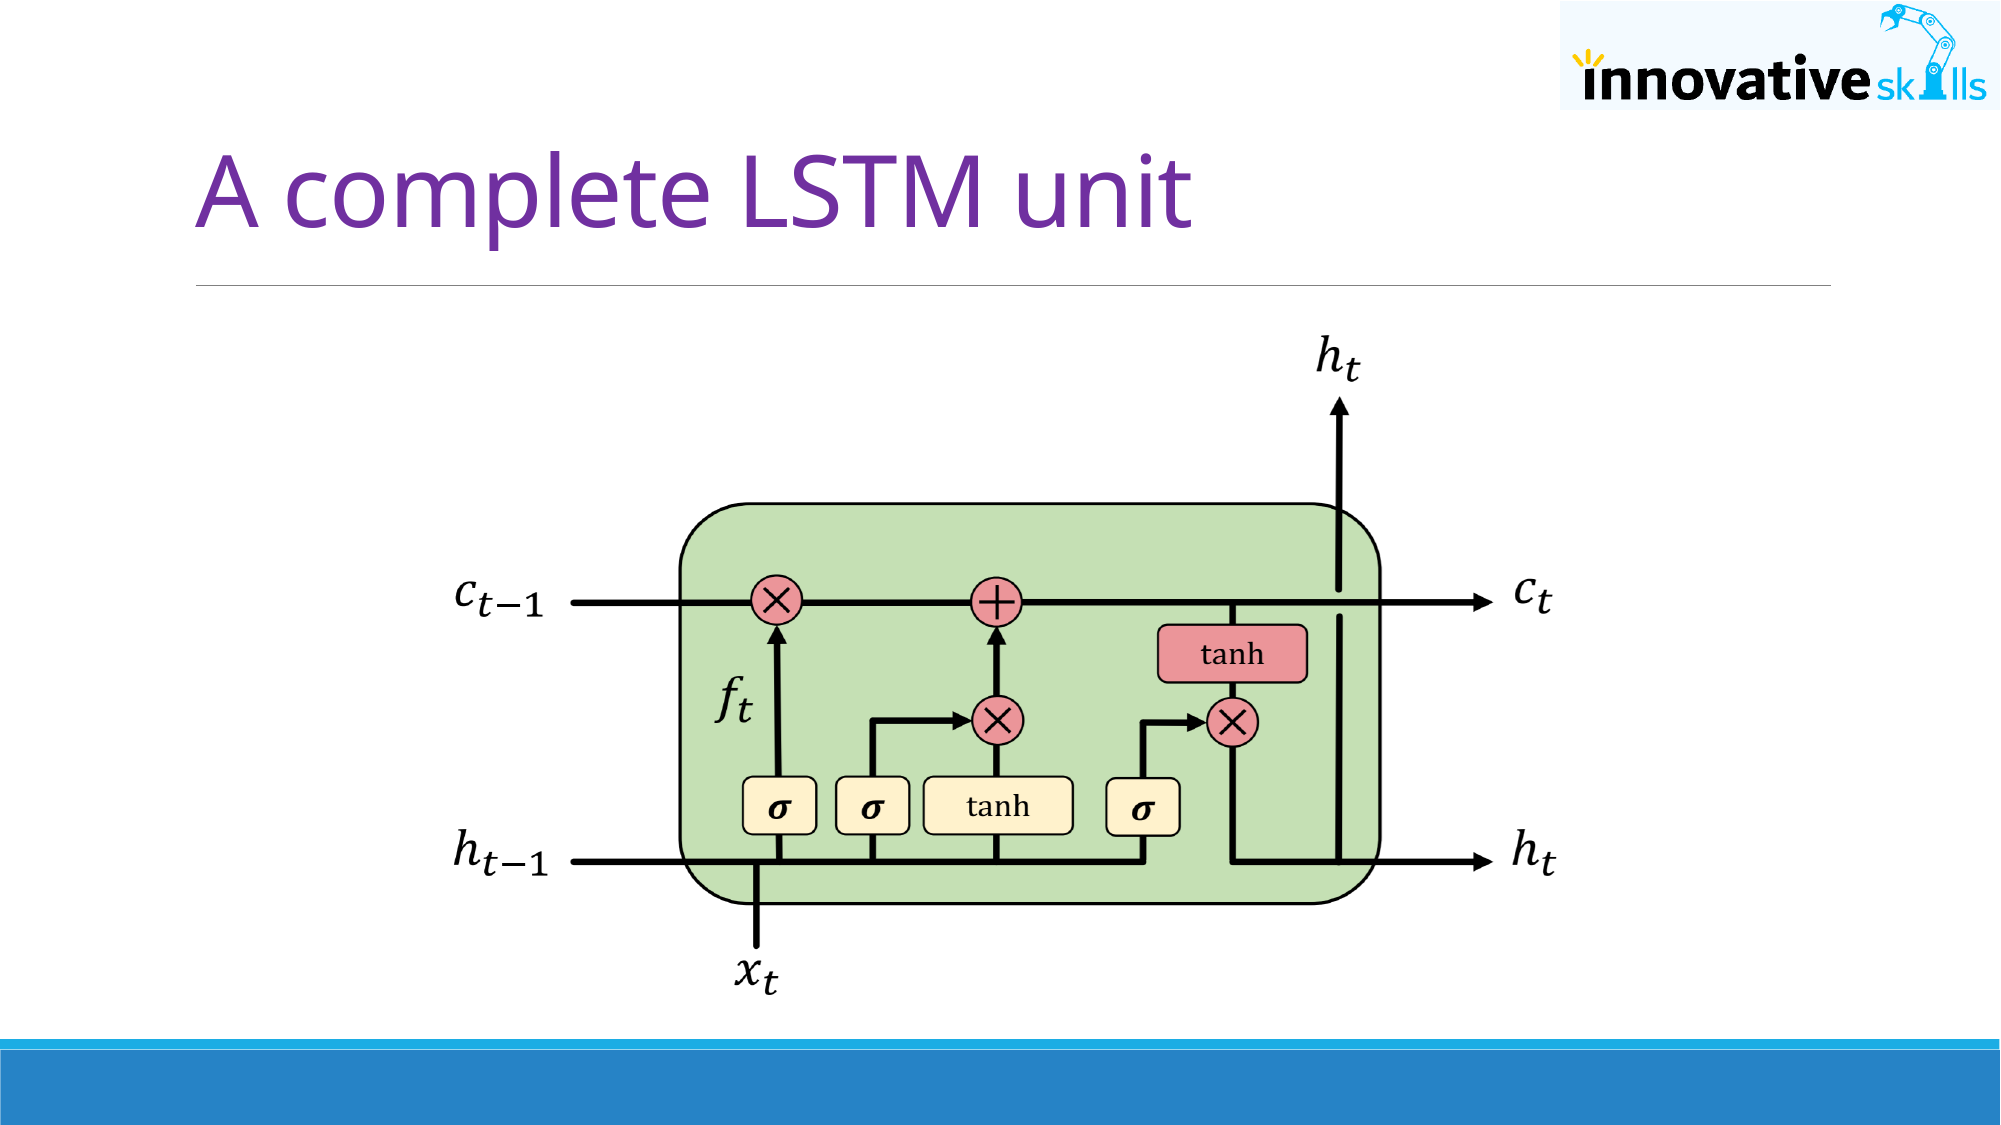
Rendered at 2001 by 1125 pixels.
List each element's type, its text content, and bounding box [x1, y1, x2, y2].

picture [452, 335, 1558, 996]
picture [1559, 0, 2000, 111]
title A complete LSTM unit [180, 47, 1830, 255]
